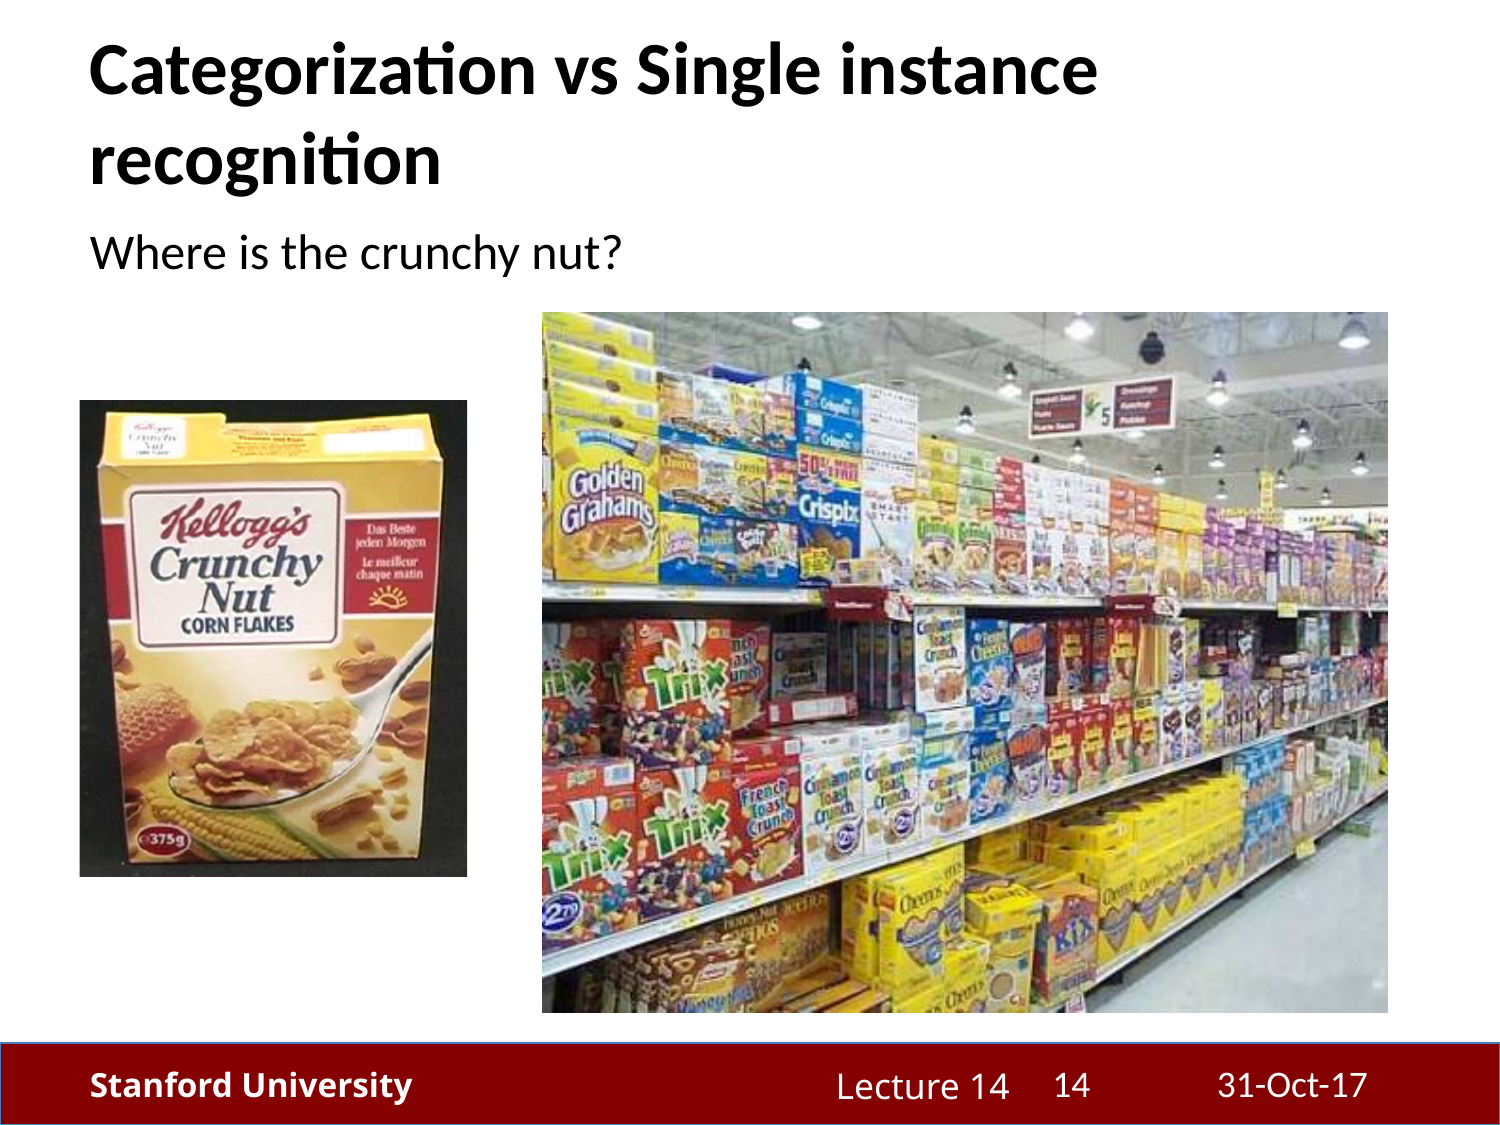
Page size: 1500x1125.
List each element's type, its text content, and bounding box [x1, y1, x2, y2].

picture [79, 400, 468, 877]
slide_number 14 [1037, 1052, 1203, 1113]
picture [541, 312, 1388, 1013]
slide_number 31-Oct-17 [1203, 1052, 1463, 1113]
text_box Where is the crunchy nut? [74, 212, 825, 288]
text_box Categorization vs Single instance recognition [74, 12, 1425, 208]
